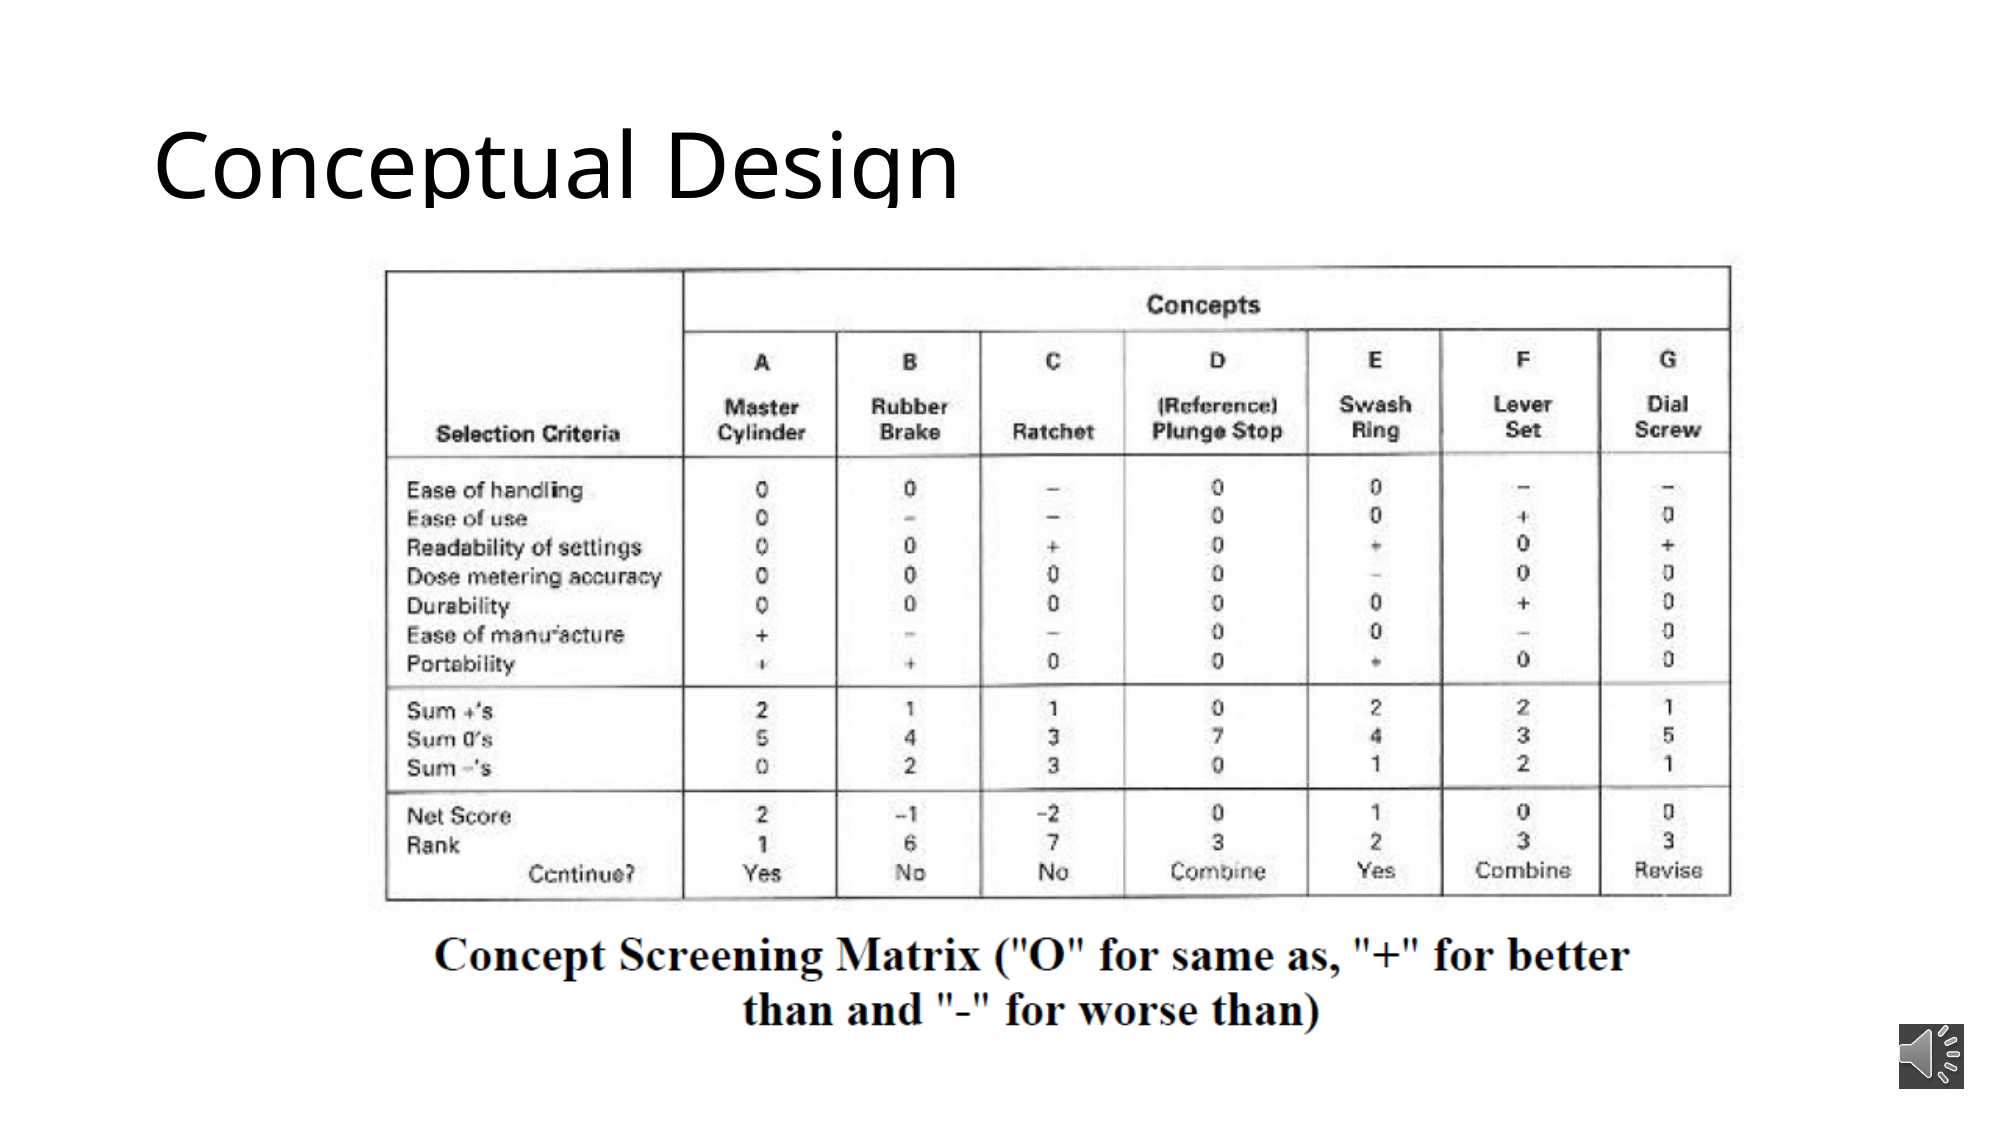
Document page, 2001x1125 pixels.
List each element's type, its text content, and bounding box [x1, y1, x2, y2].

picture [317, 208, 1780, 1052]
picture [1897, 1022, 1965, 1090]
title Conceptual Design [137, 59, 1863, 278]
